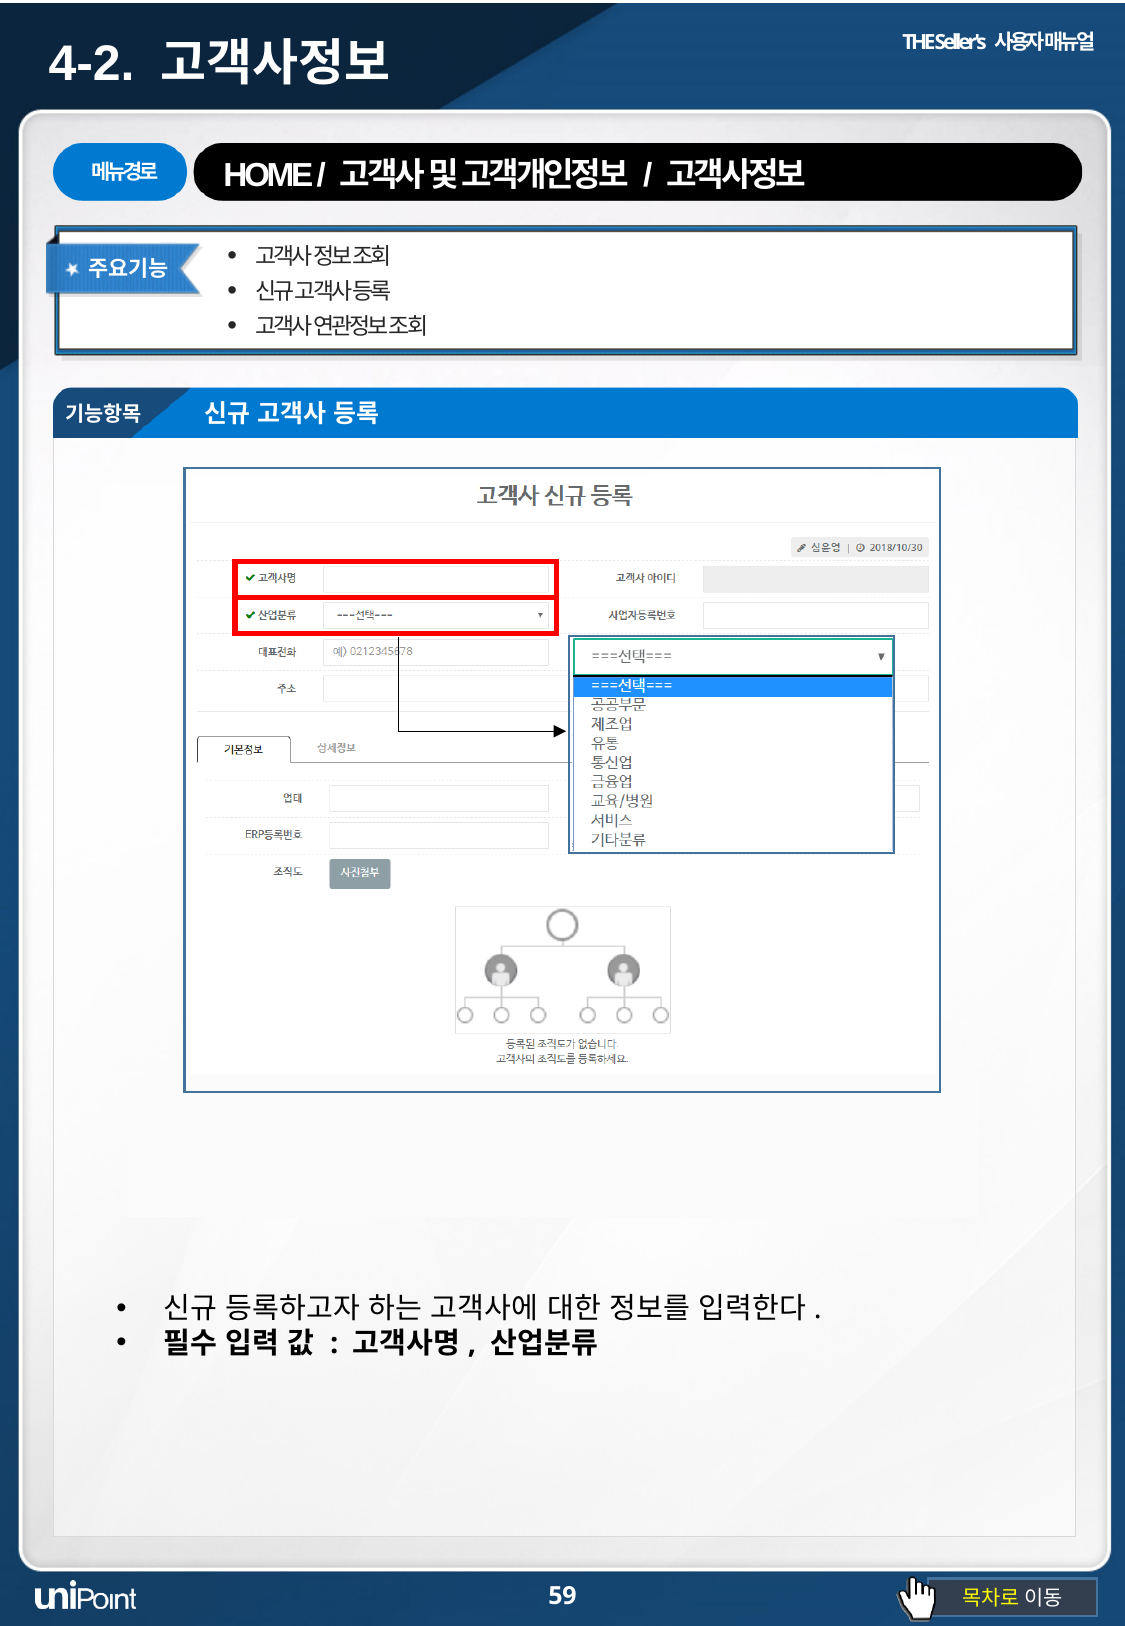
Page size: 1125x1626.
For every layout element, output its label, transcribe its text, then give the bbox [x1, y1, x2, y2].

text_box [183, 467, 941, 1093]
text_box HOME / 고객사 및 고객개인정보 / 고객사정보 [217, 154, 1053, 199]
picture [0, 3, 1125, 1626]
text_box [127, 1074, 979, 1218]
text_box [435, 600, 529, 769]
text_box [875, 1569, 1097, 1625]
text_box 고객사 정보 조회 신규 고객사 등록 고객사 연관정보 조회 [221, 233, 1068, 345]
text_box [54, 438, 1075, 1536]
text_box 신규 등록하고자 하는 고객사에 대한 정보를 입력한다. 필수 입력 값 : 고객사명, 산업분류 [101, 1281, 1023, 1367]
text_box 4-2. 고객사정보 [42, 36, 752, 97]
text_box 신규 고객사 등록 [204, 397, 380, 428]
